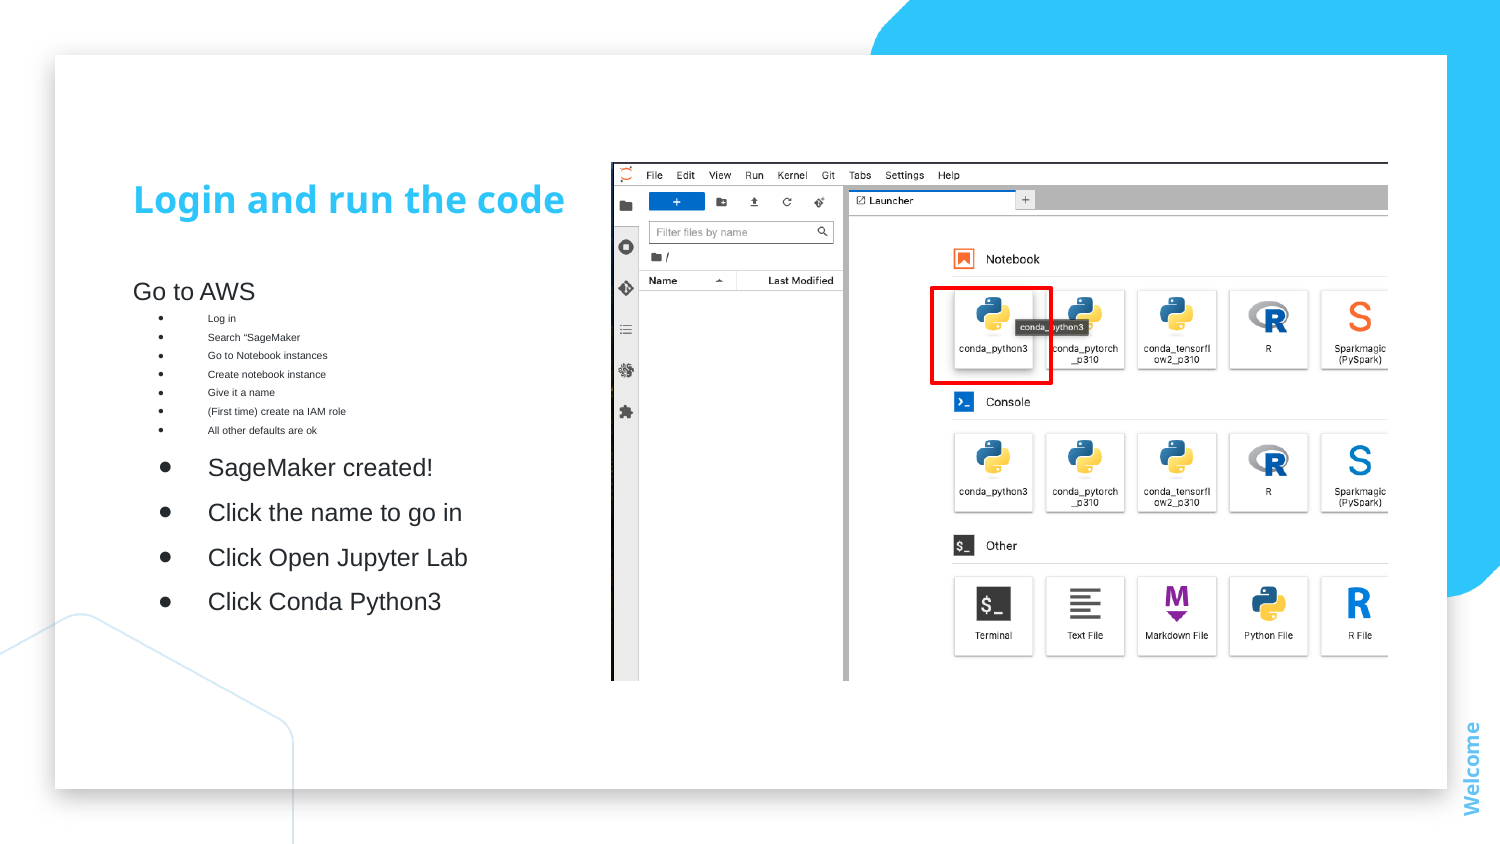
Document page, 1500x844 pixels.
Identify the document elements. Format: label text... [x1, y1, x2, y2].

text_box Welcome [1444, 580, 1497, 820]
text_box Login and run the code Go to AWS Log in Search “SageMaker Go to Notebook instances Create notebook instance Give it a name (First time) create na IAM role All other defaults are ok SageMaker created! Click the name to go in Click Open Jupyter Lab Click Conda Python3 [117, 138, 1383, 729]
picture [0, 0, 1500, 844]
